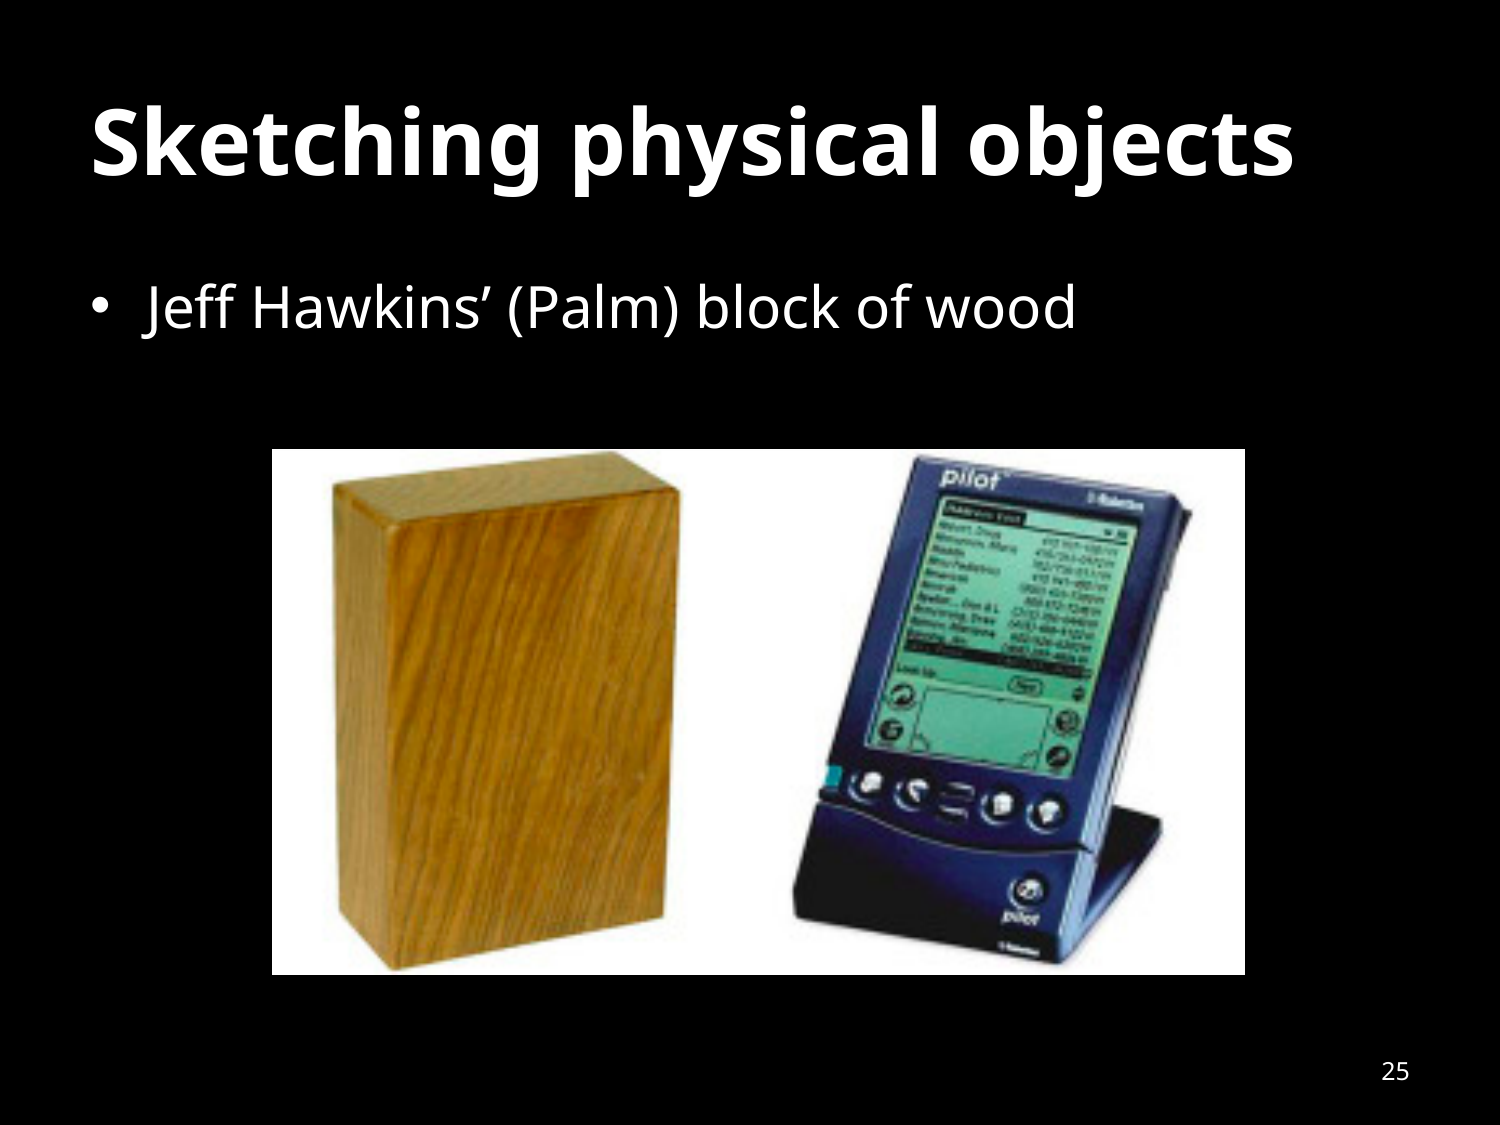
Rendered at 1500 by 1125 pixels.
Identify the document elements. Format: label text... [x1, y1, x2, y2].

list Jeff Hawkins’ (Palm) block of wood [75, 262, 1425, 1005]
slide_number 25 [1074, 1042, 1425, 1103]
title Sketching physical objects [75, 45, 1425, 233]
picture [272, 449, 1245, 976]
